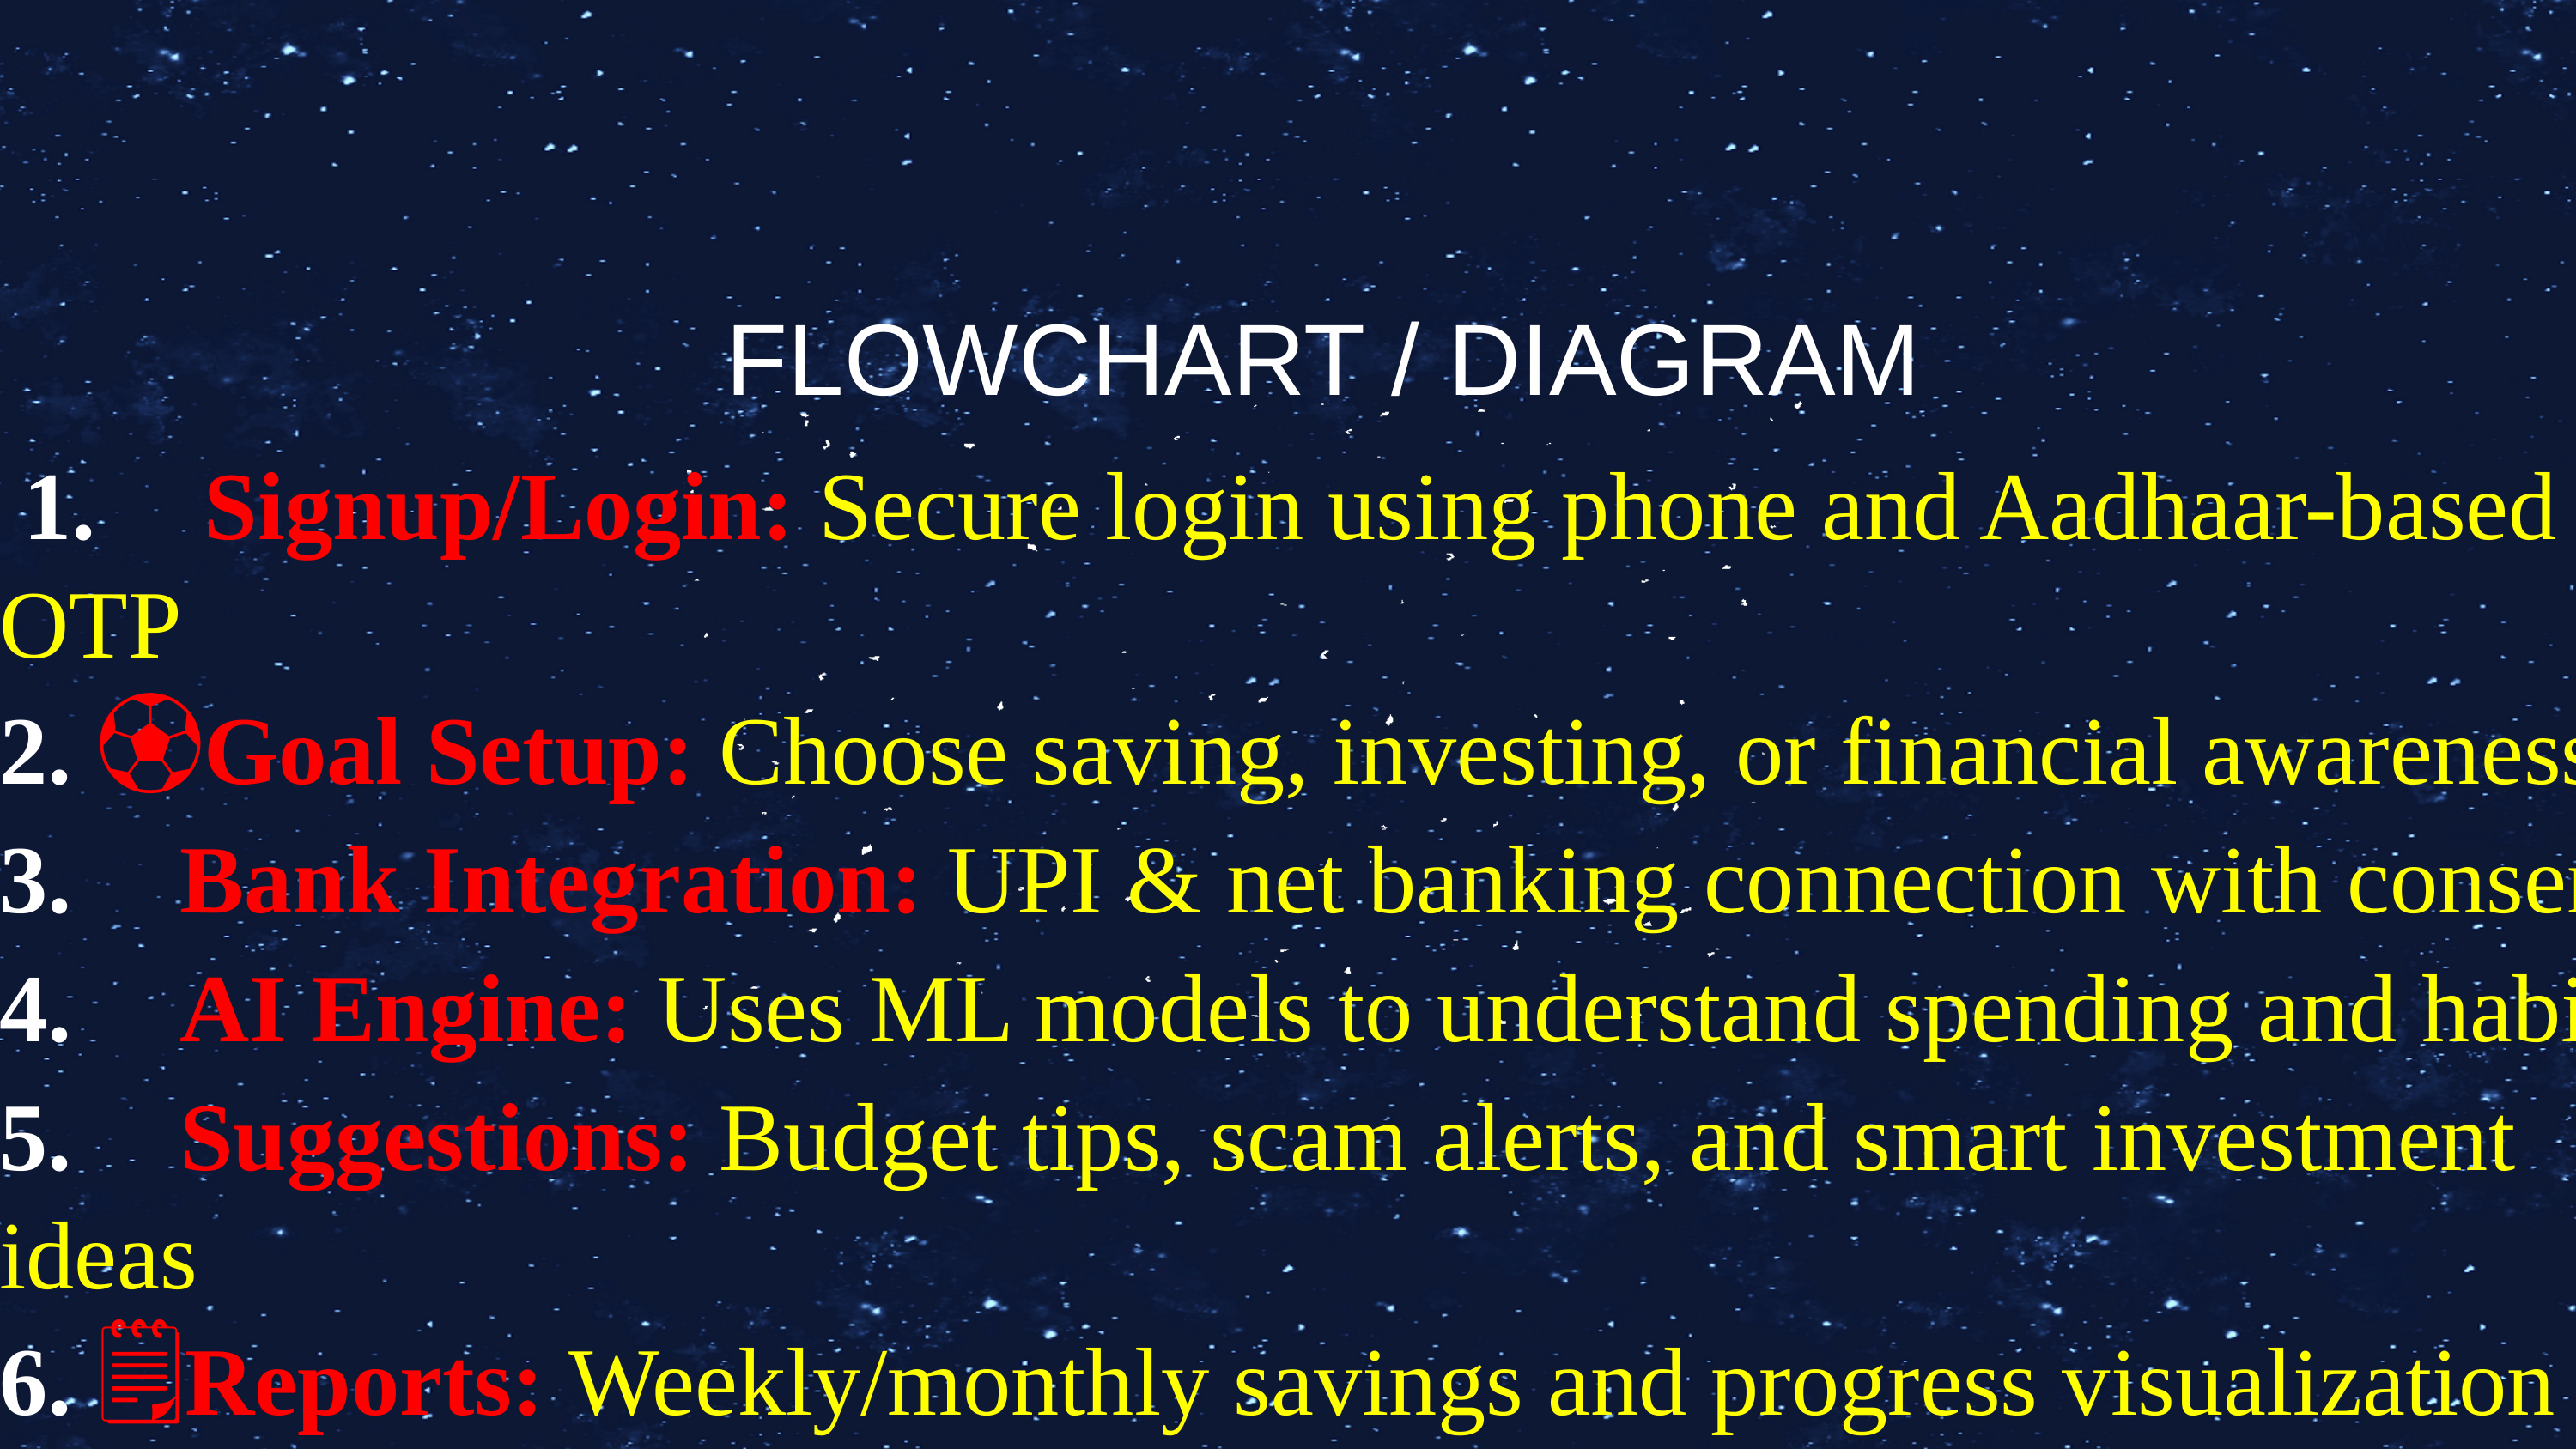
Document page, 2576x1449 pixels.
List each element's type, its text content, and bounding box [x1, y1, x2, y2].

text_box [0, 0, 2576, 426]
text_box 1.📝 Signup/Login: Secure login using phone and Aadhaar-based OTP 2. ⚽Goal Setup: Choose saving, investing, or financial awareness 3. 🏦Bank Integration: UPI & net banking connection with consent 4. 🧠AI Engine: Uses ML models to understand spending and habits 5. 💡Suggestions: Budget tips, scam alerts, and smart investment ideas 6. 🗒️Reports: Weekly/monthly savings and progress visualization [0, 426, 2576, 1449]
picture [685, 396, 1806, 1024]
text_box FLOWCHART / DIAGRAM [680, 283, 1967, 416]
